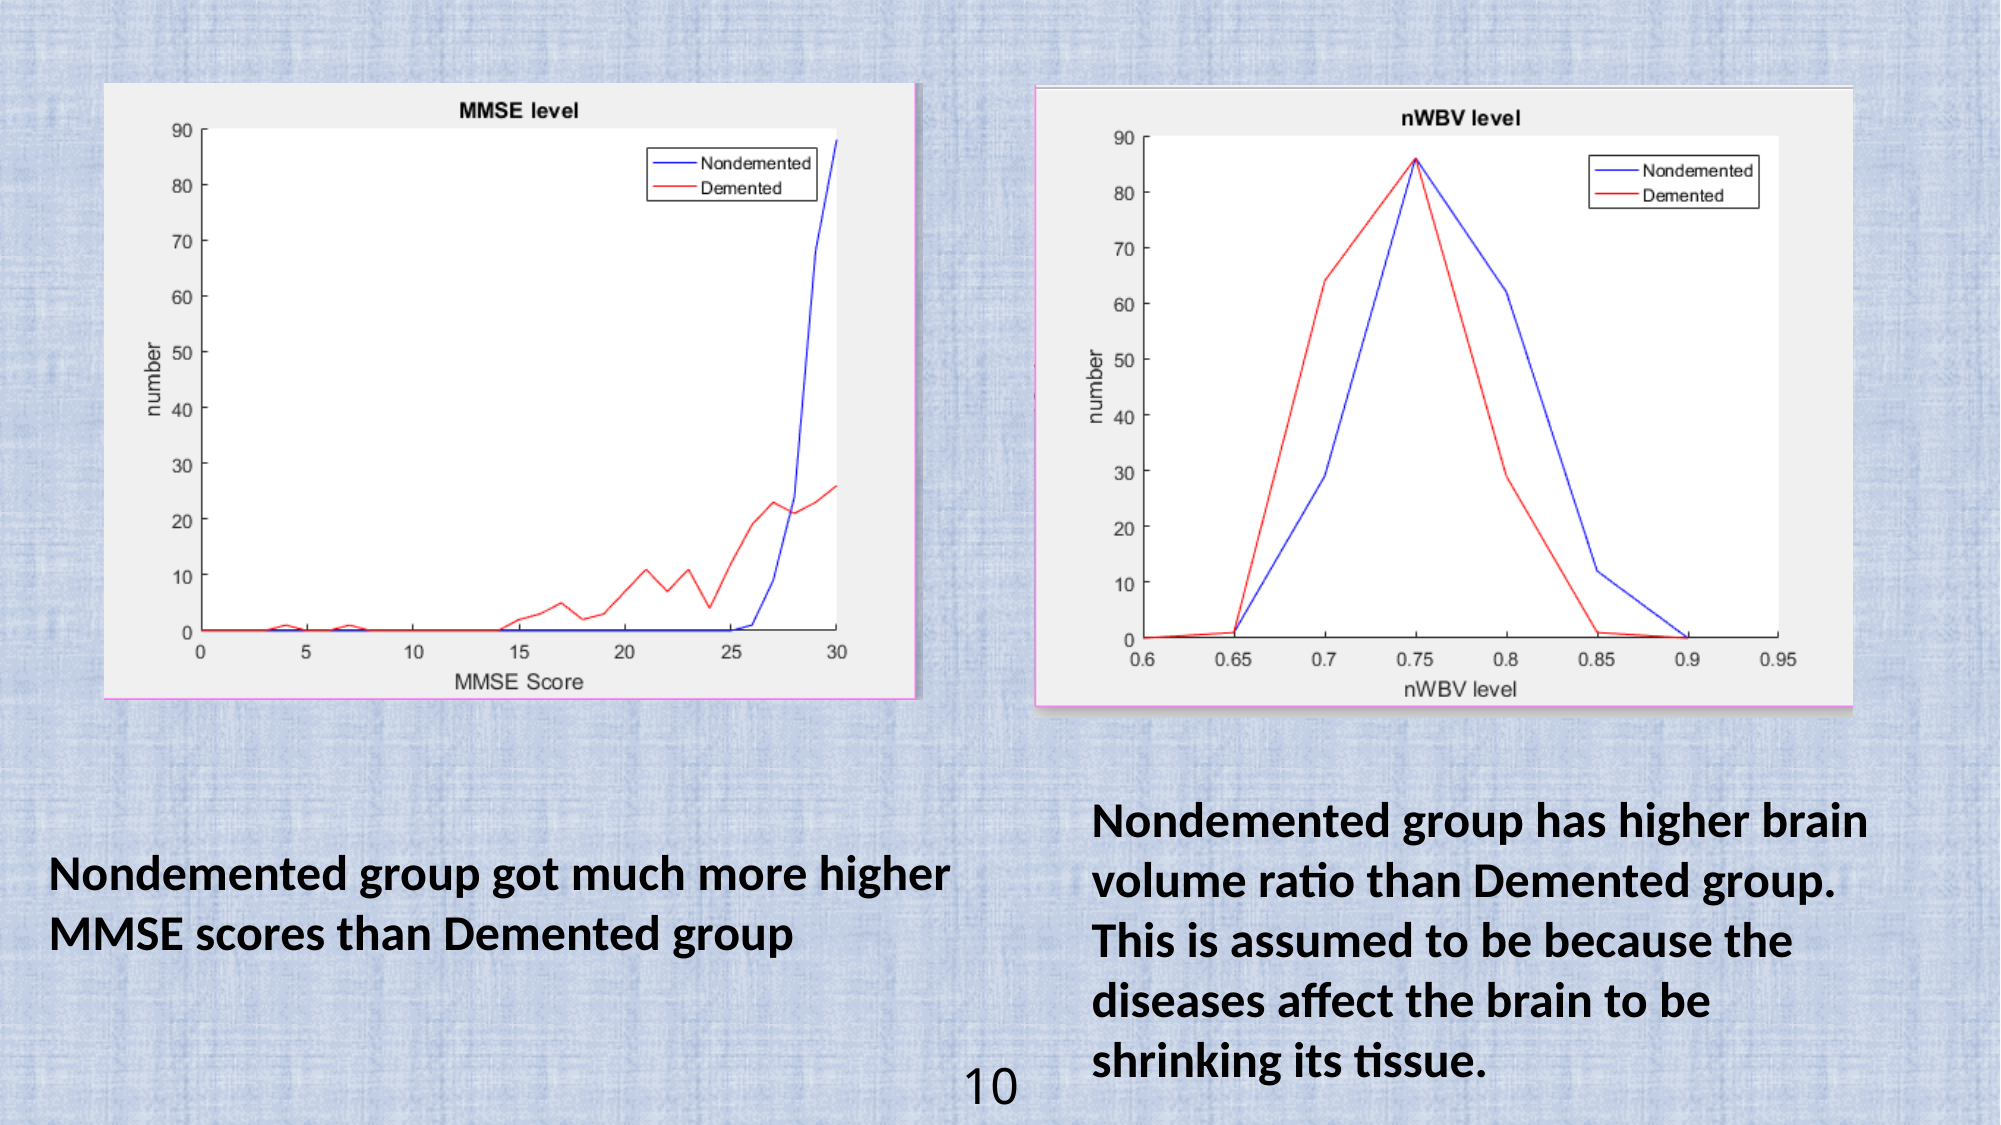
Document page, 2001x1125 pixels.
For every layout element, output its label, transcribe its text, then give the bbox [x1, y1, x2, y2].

picture [1033, 85, 1853, 718]
picture [103, 83, 923, 700]
slide_number 10 [583, 1058, 1034, 1119]
text_box Nondemented group has higher brain volume ratio than Demented group. This is assumed to be because the diseases affect the brain to be shrinking its tissue. [1076, 780, 1897, 1095]
text_box Nondemented group got much more higher MMSE scores than Demented group [33, 832, 1034, 968]
